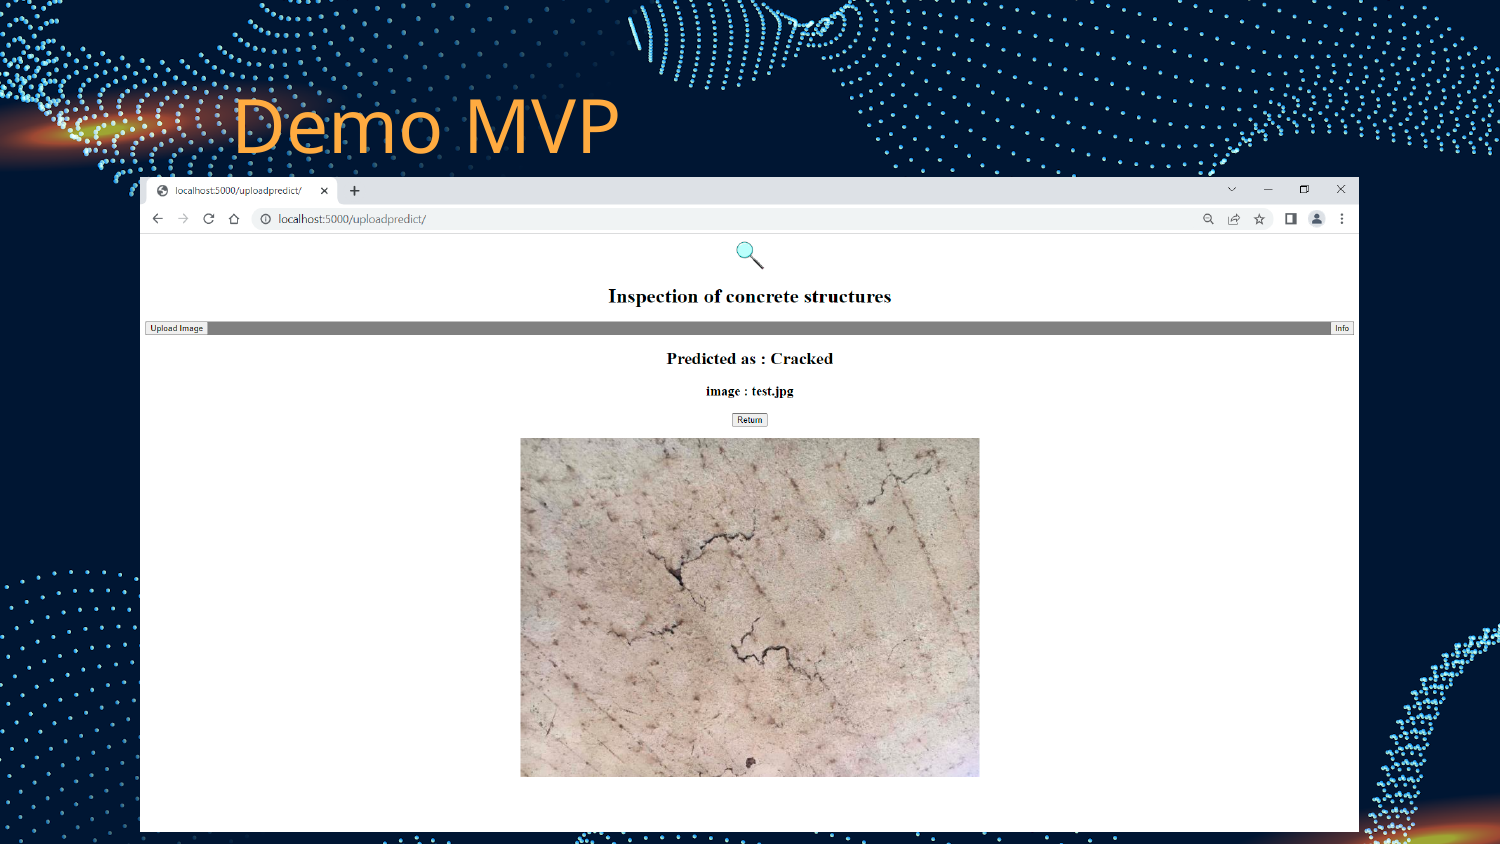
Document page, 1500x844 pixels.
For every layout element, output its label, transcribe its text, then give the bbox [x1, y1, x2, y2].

text_box Demo MVP [216, 71, 1254, 176]
picture [0, 0, 1500, 844]
